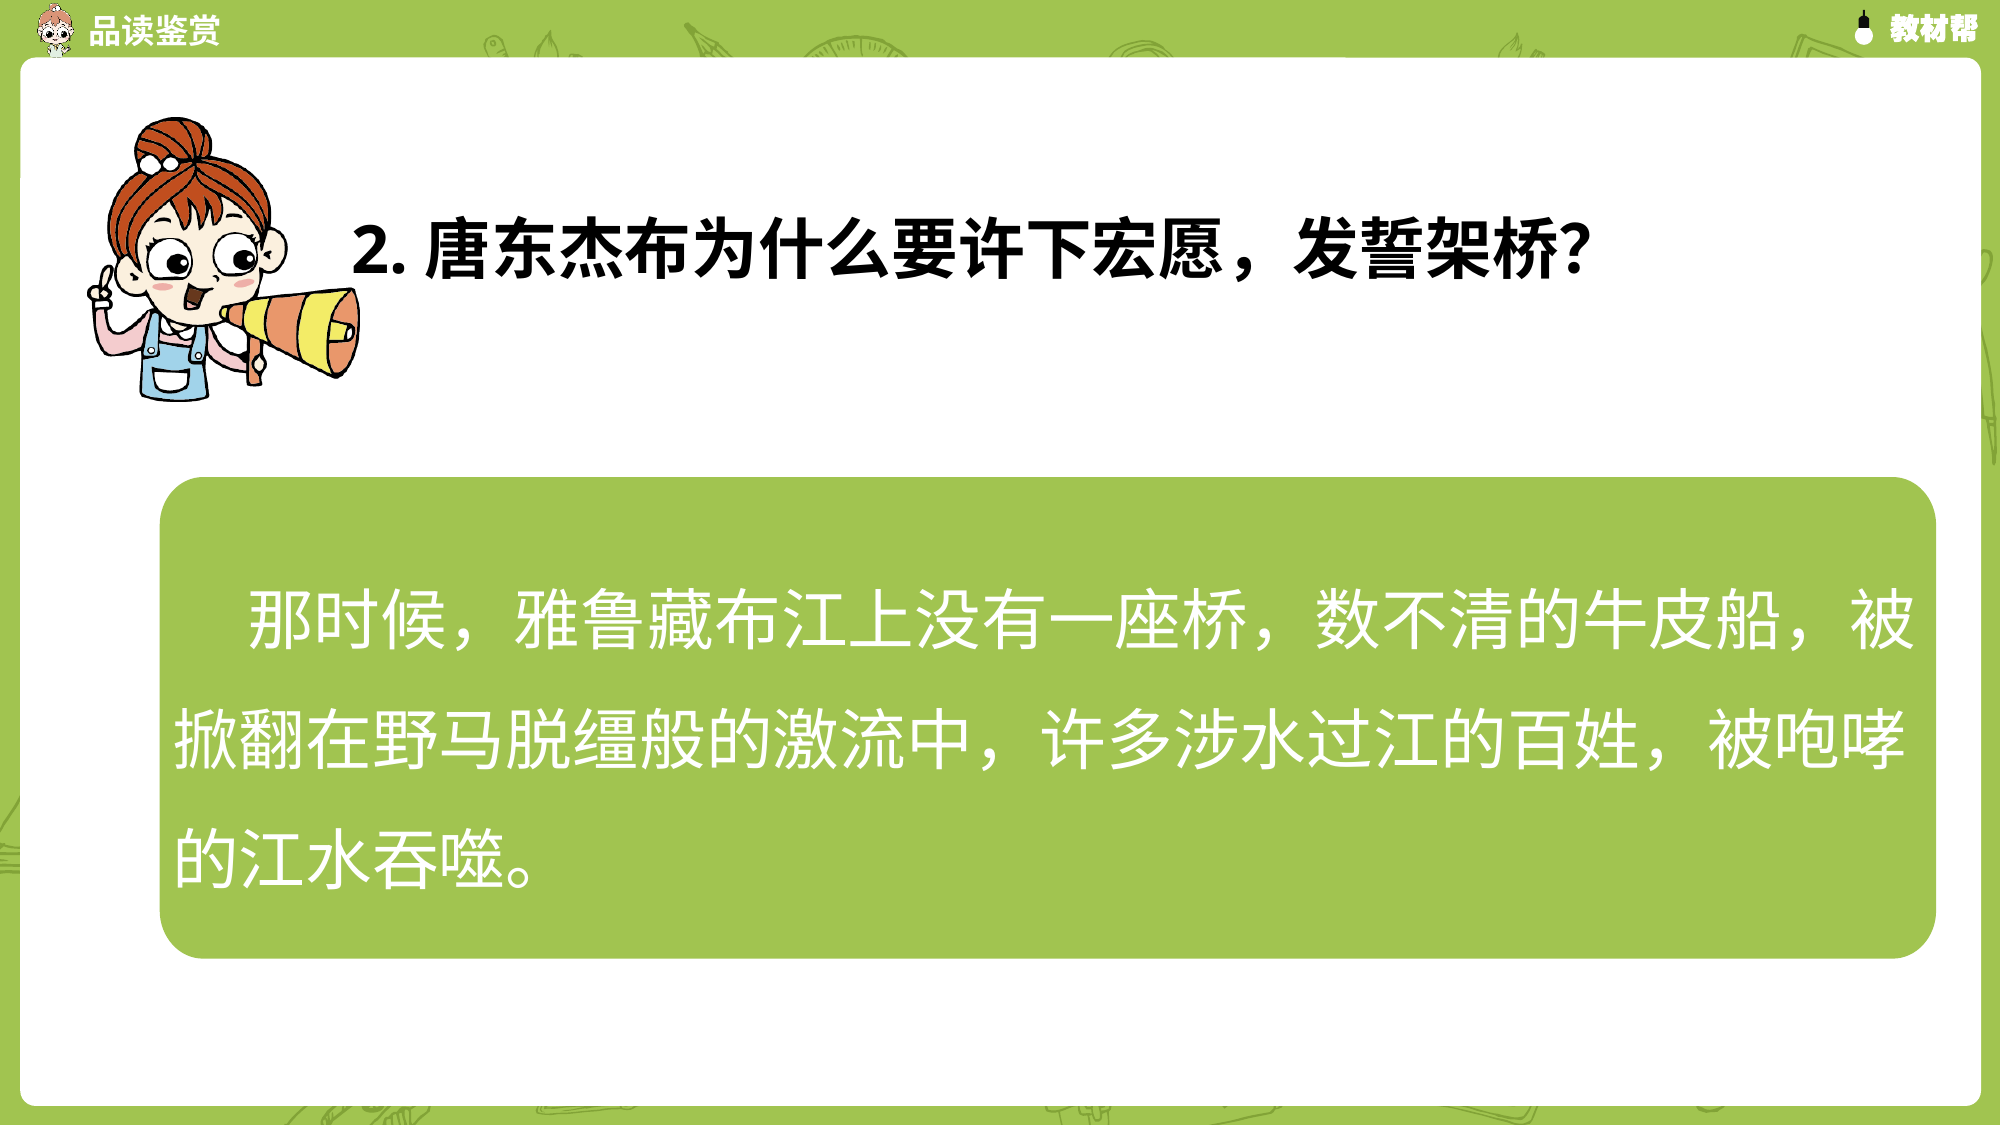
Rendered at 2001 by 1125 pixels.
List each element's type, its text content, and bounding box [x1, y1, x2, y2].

text_box 2.唐东杰布为什么要许下宏愿，发誓架桥？ [360, 159, 1937, 294]
picture [36, 1, 75, 58]
picture [87, 117, 360, 402]
text_box 那时候，雅鲁藏布江上没有一座桥，数不清的牛皮船，被掀翻在野马脱缰般的激流中，许多涉水过江的百姓，被咆哮的江水吞噬。 [159, 477, 1937, 959]
